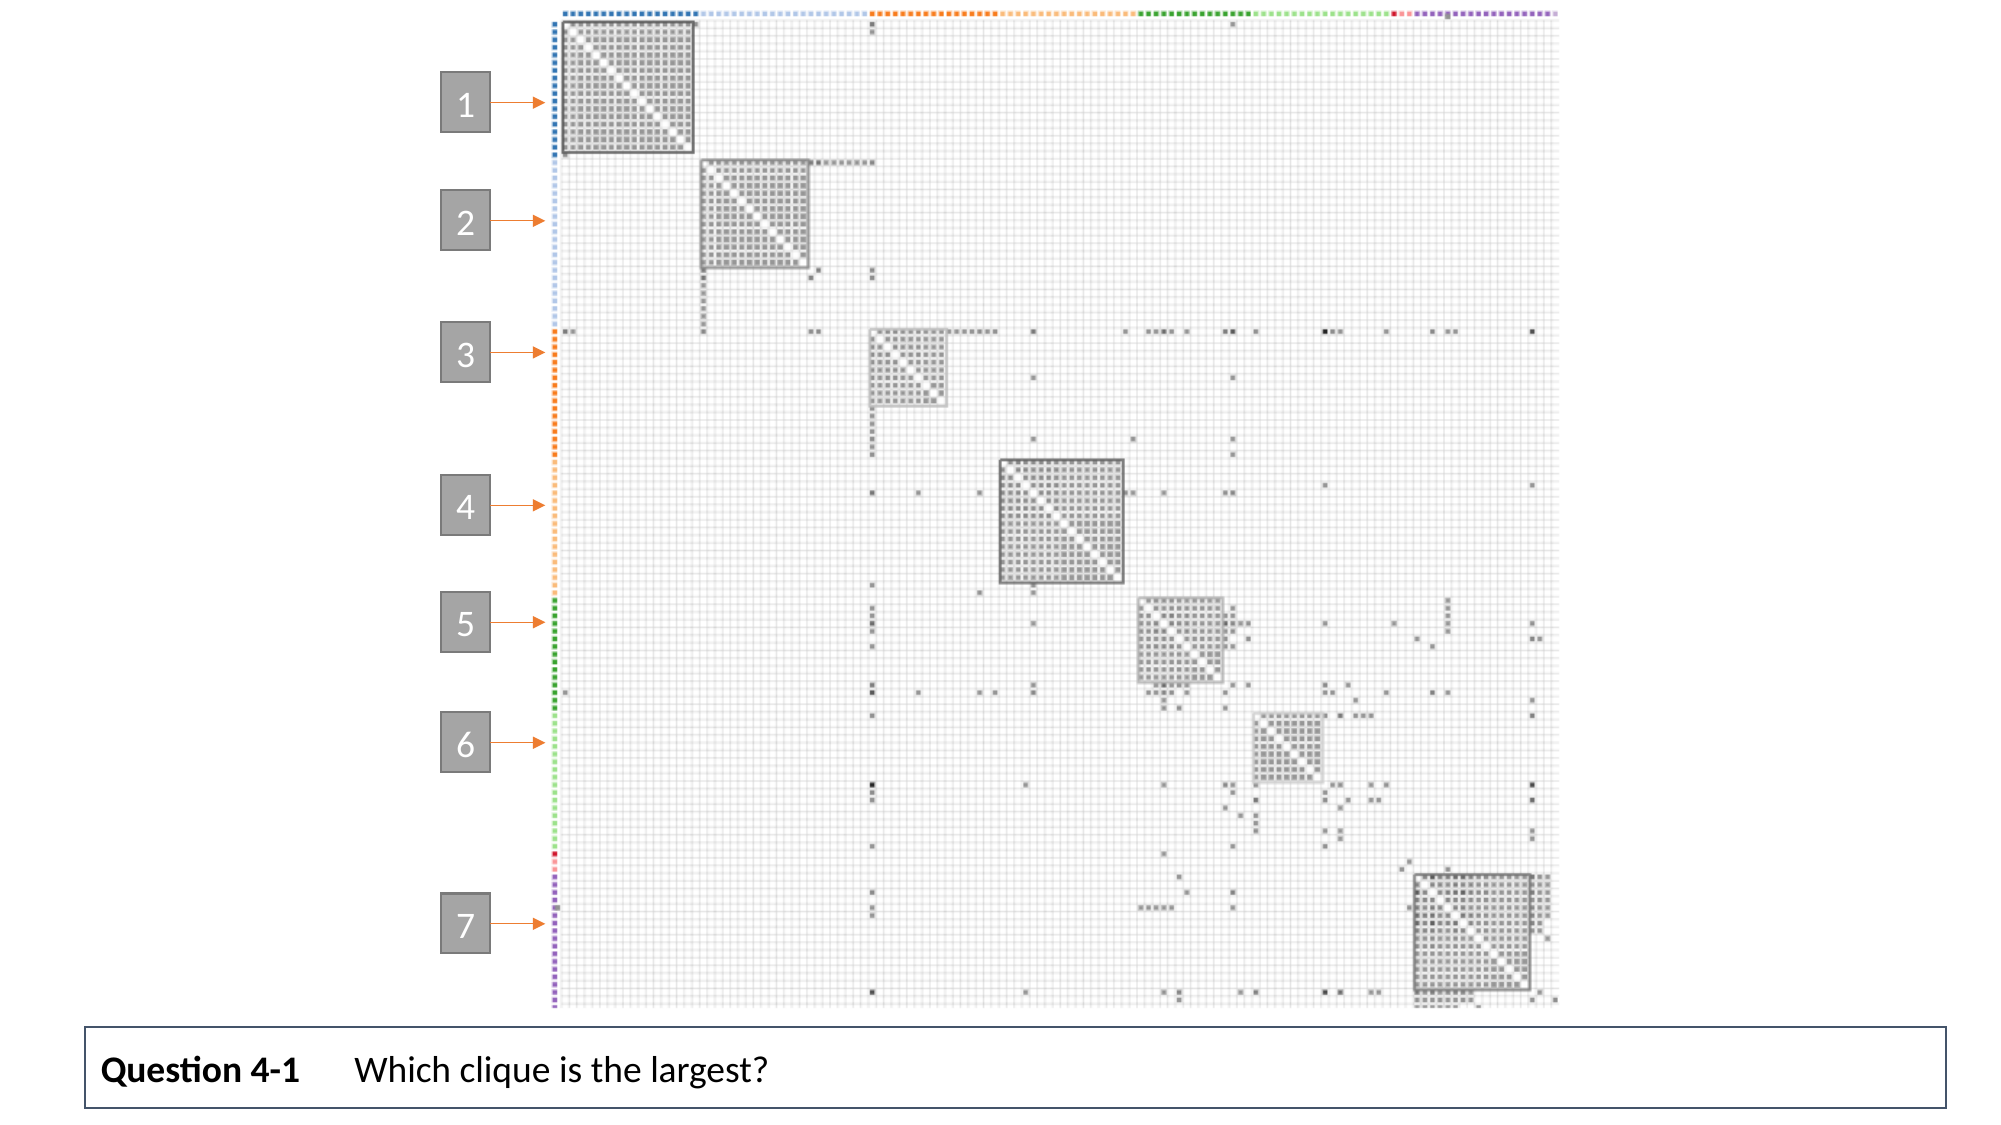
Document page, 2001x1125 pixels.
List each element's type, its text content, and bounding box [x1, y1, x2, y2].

text_box 4 [440, 474, 491, 536]
text_box Question 4-1 [86, 1037, 316, 1097]
text_box 6 [440, 711, 491, 773]
text_box Which clique is the largest? [339, 1037, 1883, 1125]
text_box 3 [440, 321, 491, 383]
text_box [84, 1026, 1947, 1109]
text_box 7 [440, 892, 491, 954]
text_box 2 [440, 189, 491, 251]
picture [539, 0, 1568, 1014]
text_box 5 [440, 591, 491, 653]
text_box 1 [440, 71, 491, 133]
